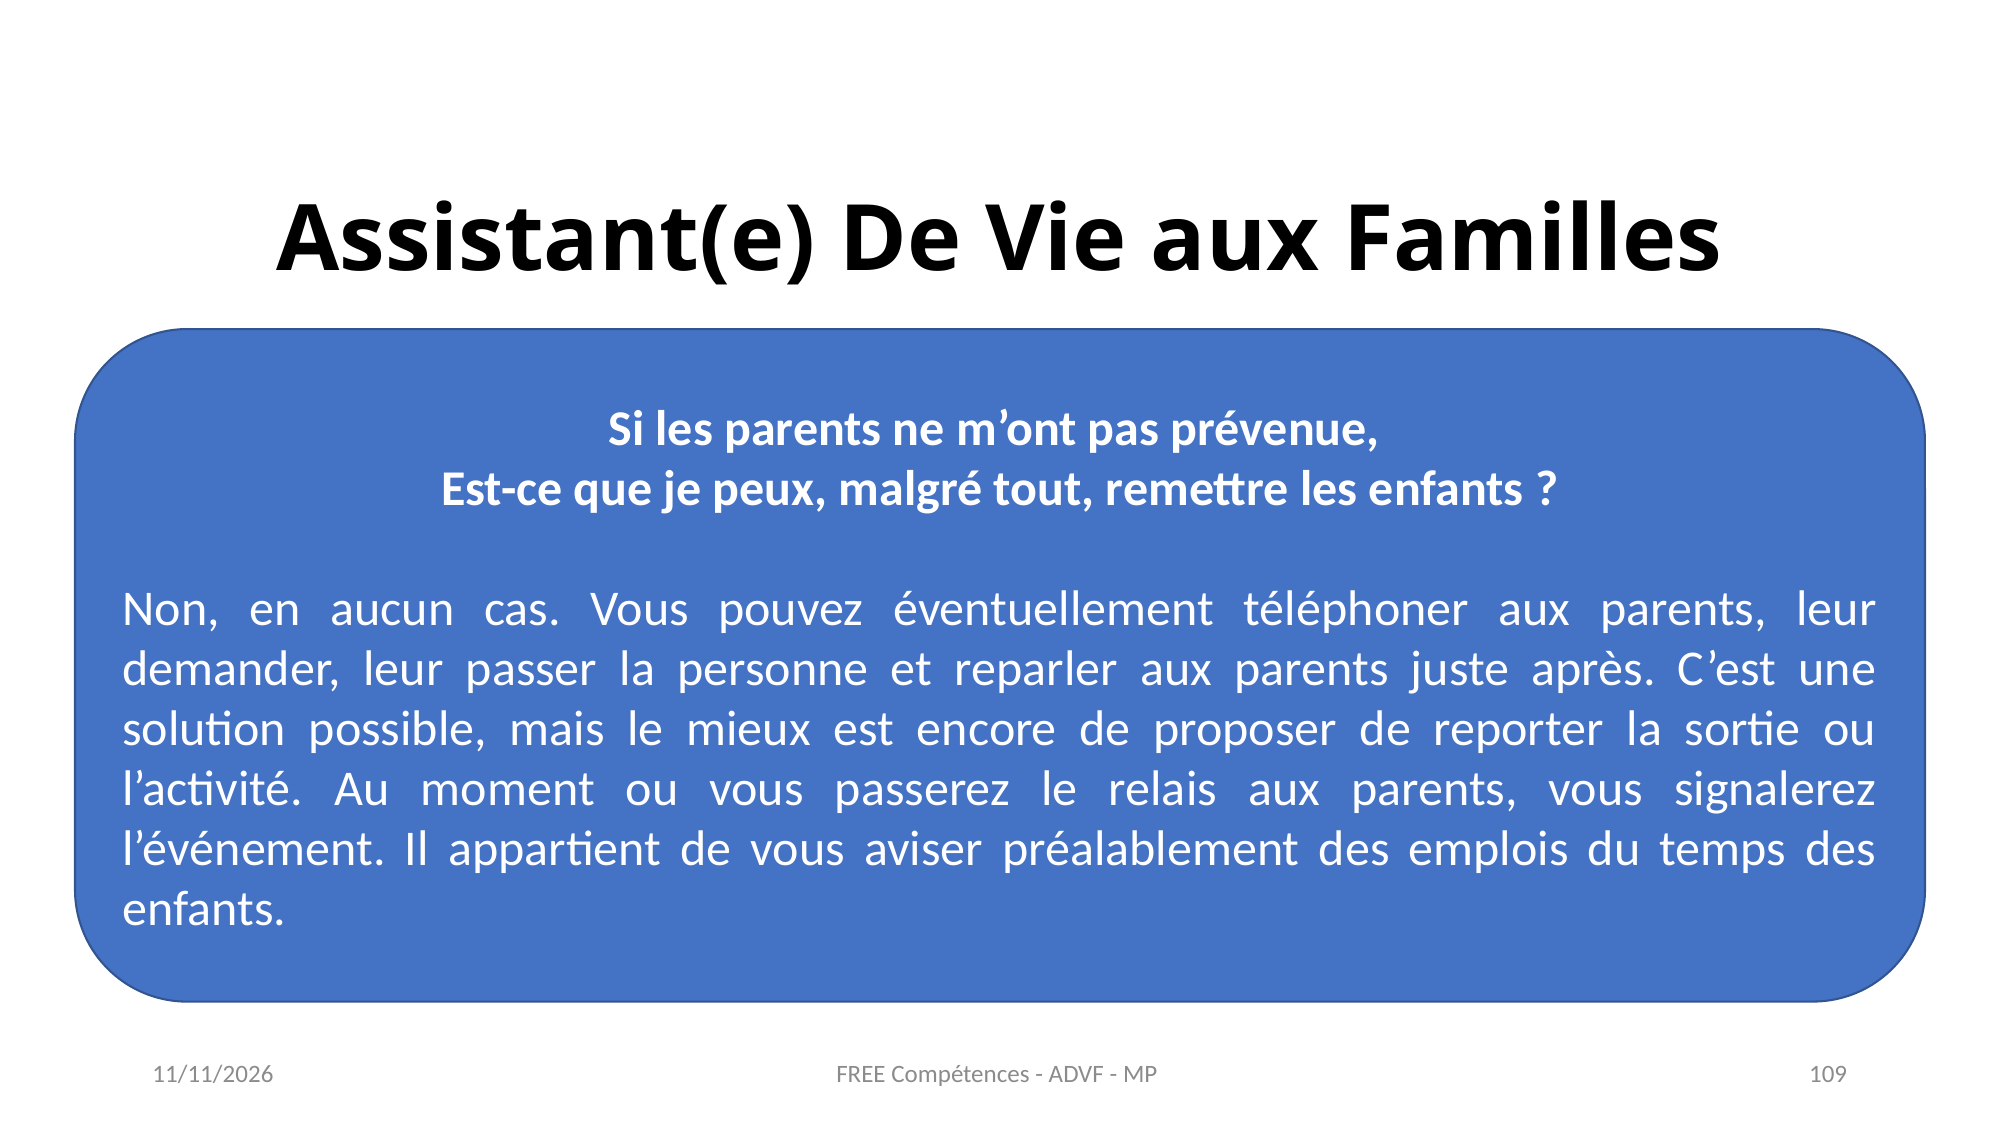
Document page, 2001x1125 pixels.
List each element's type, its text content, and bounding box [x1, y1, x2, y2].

text_box Si les parents ne m’ont pas prévenue, Est-ce que je peux, malgré tout, remettre les enfants ? Non, en aucun cas. Vous pouvez éventuellement téléphoner aux parents, leur demander, leur passer la personne et reparler aux parents juste après. C’est une solution possible, mais le mieux est encore de proposer de reporter la sortie ou l’activité. Au moment ou vous passerez le relais aux parents, vous signalerez l’événement. Il appartient de vous aviser préalablement des emplois du temps des enfants. [73, 328, 1927, 1003]
text_box Assistant(e) De Vie aux Familles [249, 184, 1750, 328]
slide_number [137, 1042, 588, 1103]
slide_number 109 [1412, 1042, 1863, 1103]
footer FREE Compétences - ADVF - MP [590, 1042, 1410, 1103]
